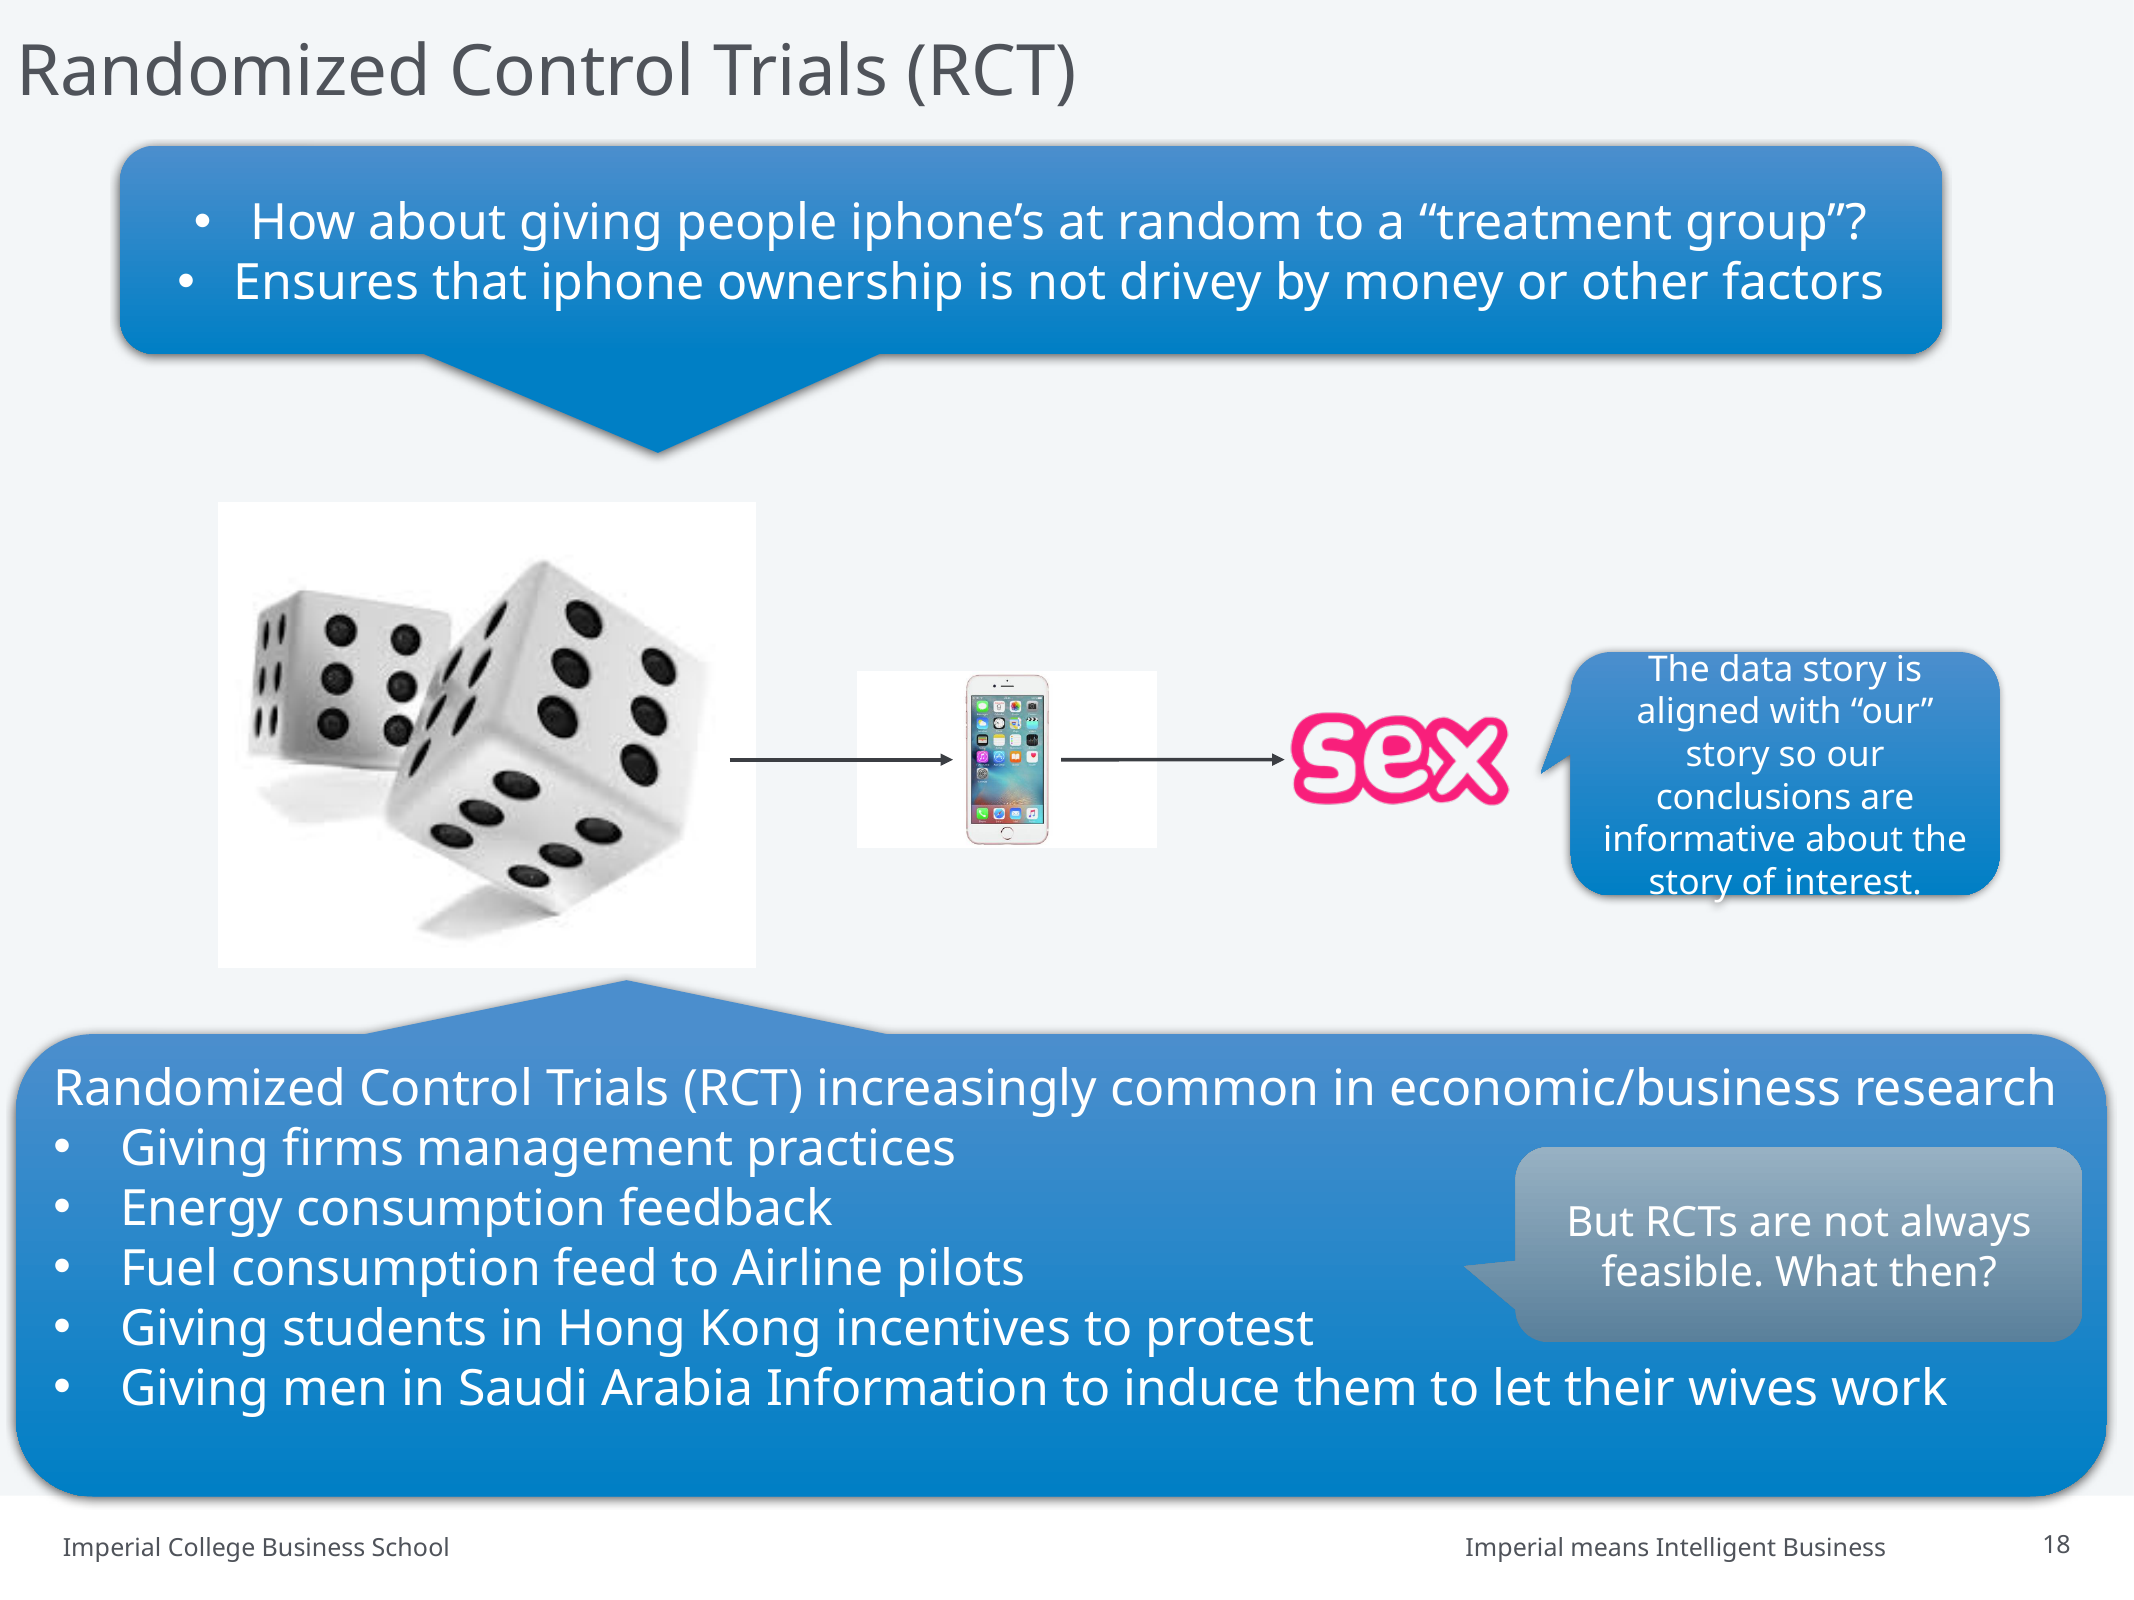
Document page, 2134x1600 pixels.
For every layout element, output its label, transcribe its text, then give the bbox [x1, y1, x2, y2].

text_box But RCTs are not always feasible. What then? [1464, 1147, 2083, 1343]
text_box Randomized Control Trials (RCT) increasingly common in economic/business research Giving firms management practices Energy consumption feedback Fuel consumption feed to Airline pilots Giving students in Hong Kong incentives to protest Giving men in Saudi Arabia Information to induce them to let their wives work [15, 980, 2107, 1497]
picture [218, 502, 756, 968]
text_box How about giving people iphone’s at random to a “treatment group”? Ensures that iphone ownership is not drivey by money or other factors [120, 145, 1943, 453]
title Randomized Control Trials (RCT) [16, 30, 1700, 146]
picture [857, 671, 1157, 848]
text_box The data story is aligned with “our” story so our conclusions are informative about the story of interest. [1540, 651, 2000, 896]
picture [1284, 643, 1516, 876]
